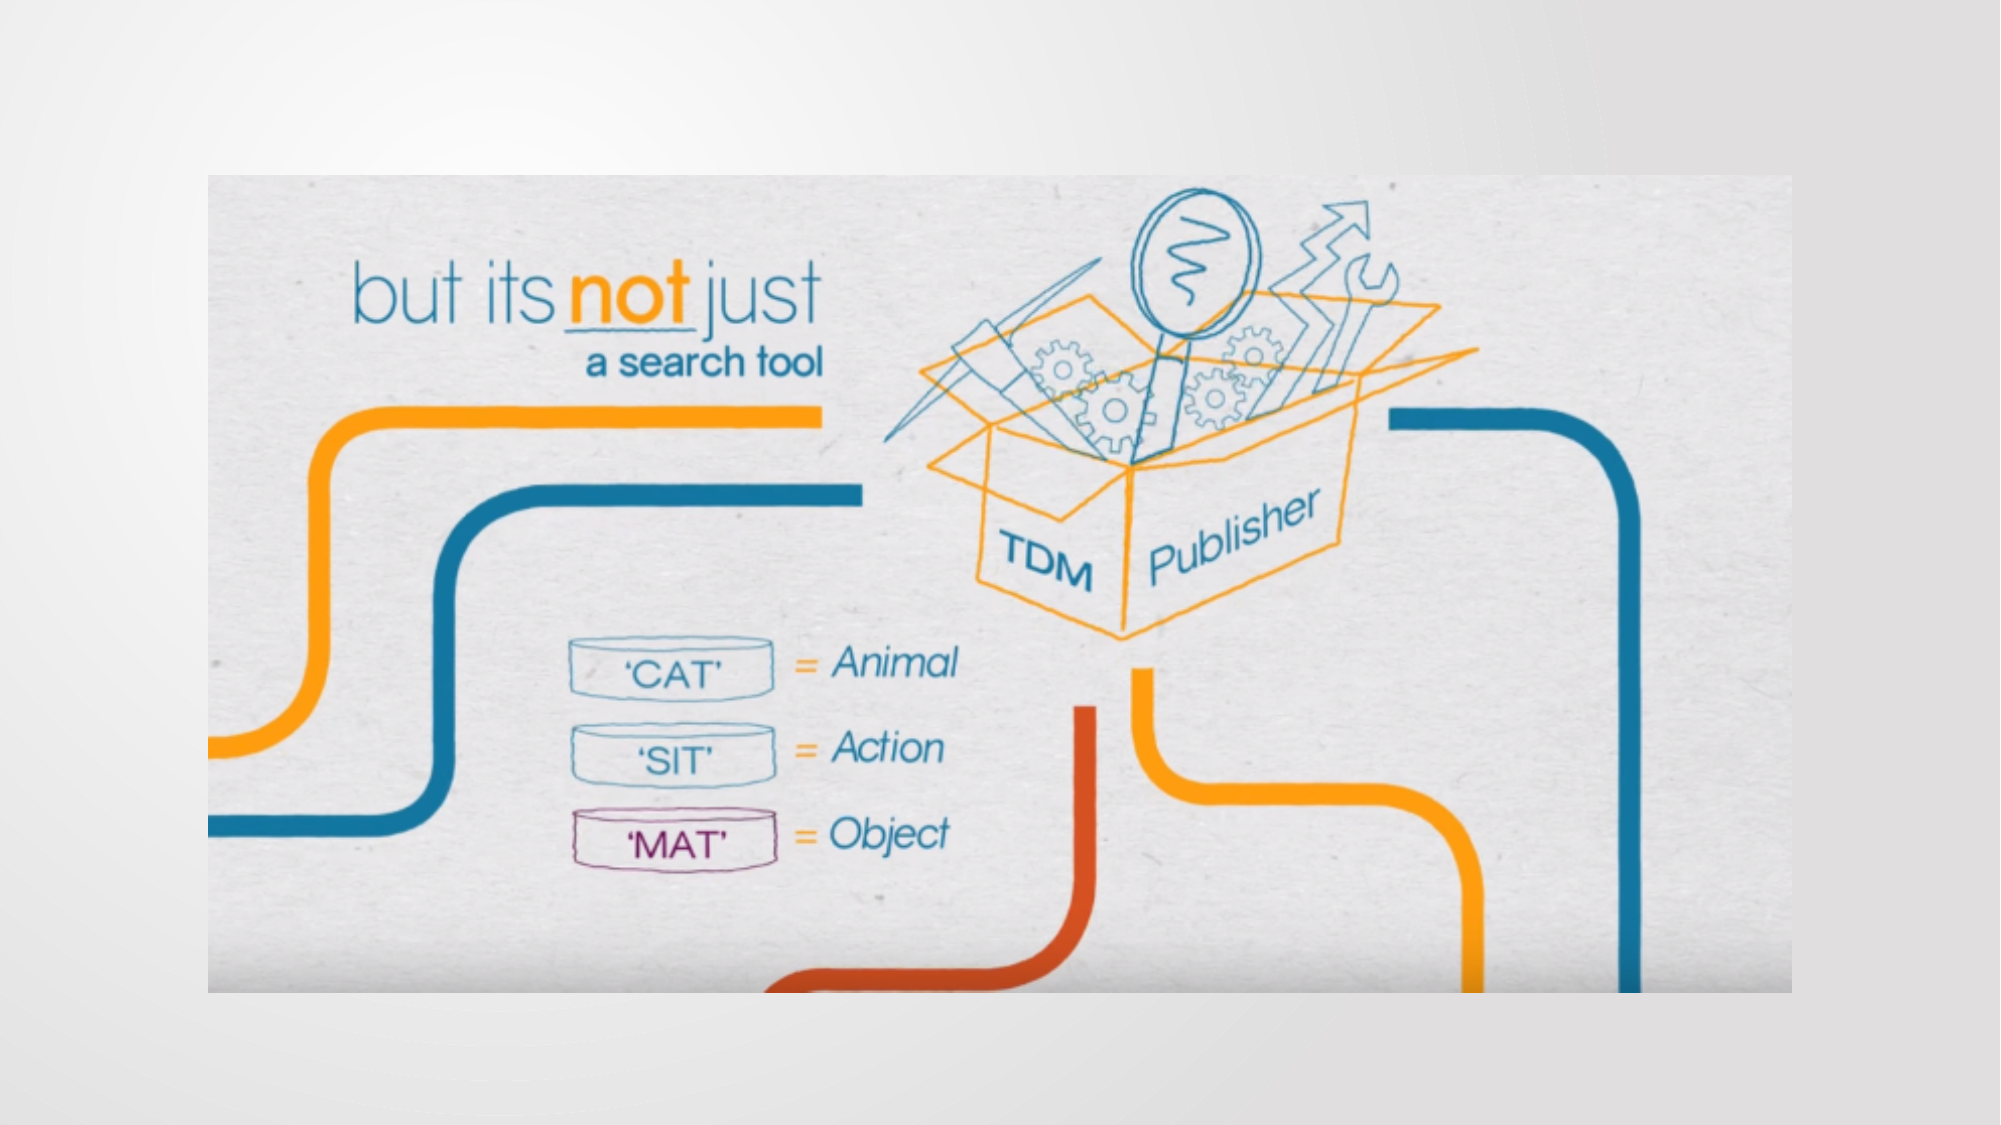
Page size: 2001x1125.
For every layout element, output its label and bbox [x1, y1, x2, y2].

picture [208, 175, 1792, 993]
